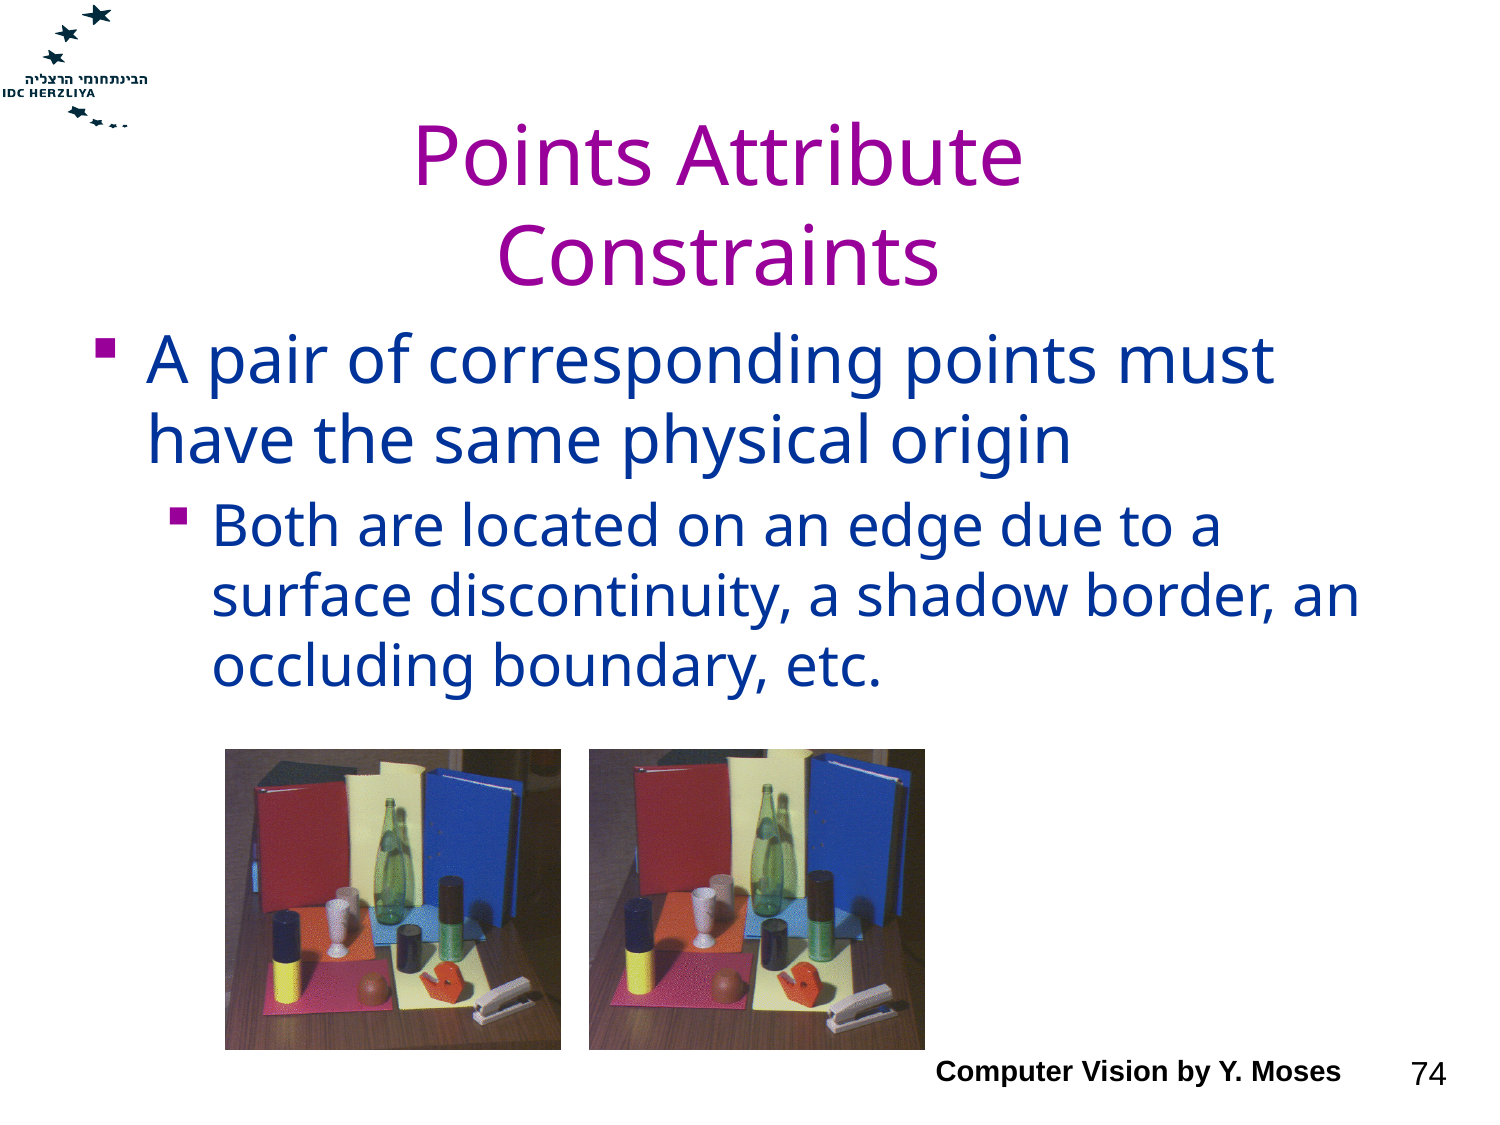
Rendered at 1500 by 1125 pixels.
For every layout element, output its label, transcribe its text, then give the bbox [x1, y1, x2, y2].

picture [0, 0, 150, 134]
footer Computer Vision by Y. Moses [901, 1019, 1377, 1096]
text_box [224, 749, 926, 1051]
list A pair of corresponding points must have the same physical origin Both are located on an edge due to a surface discontinuity, a shadow border, an occluding boundary, etc. [74, 309, 1417, 994]
slide_number 74 [1149, 1024, 1463, 1101]
title Points Attribute Constraints [80, 121, 1357, 309]
